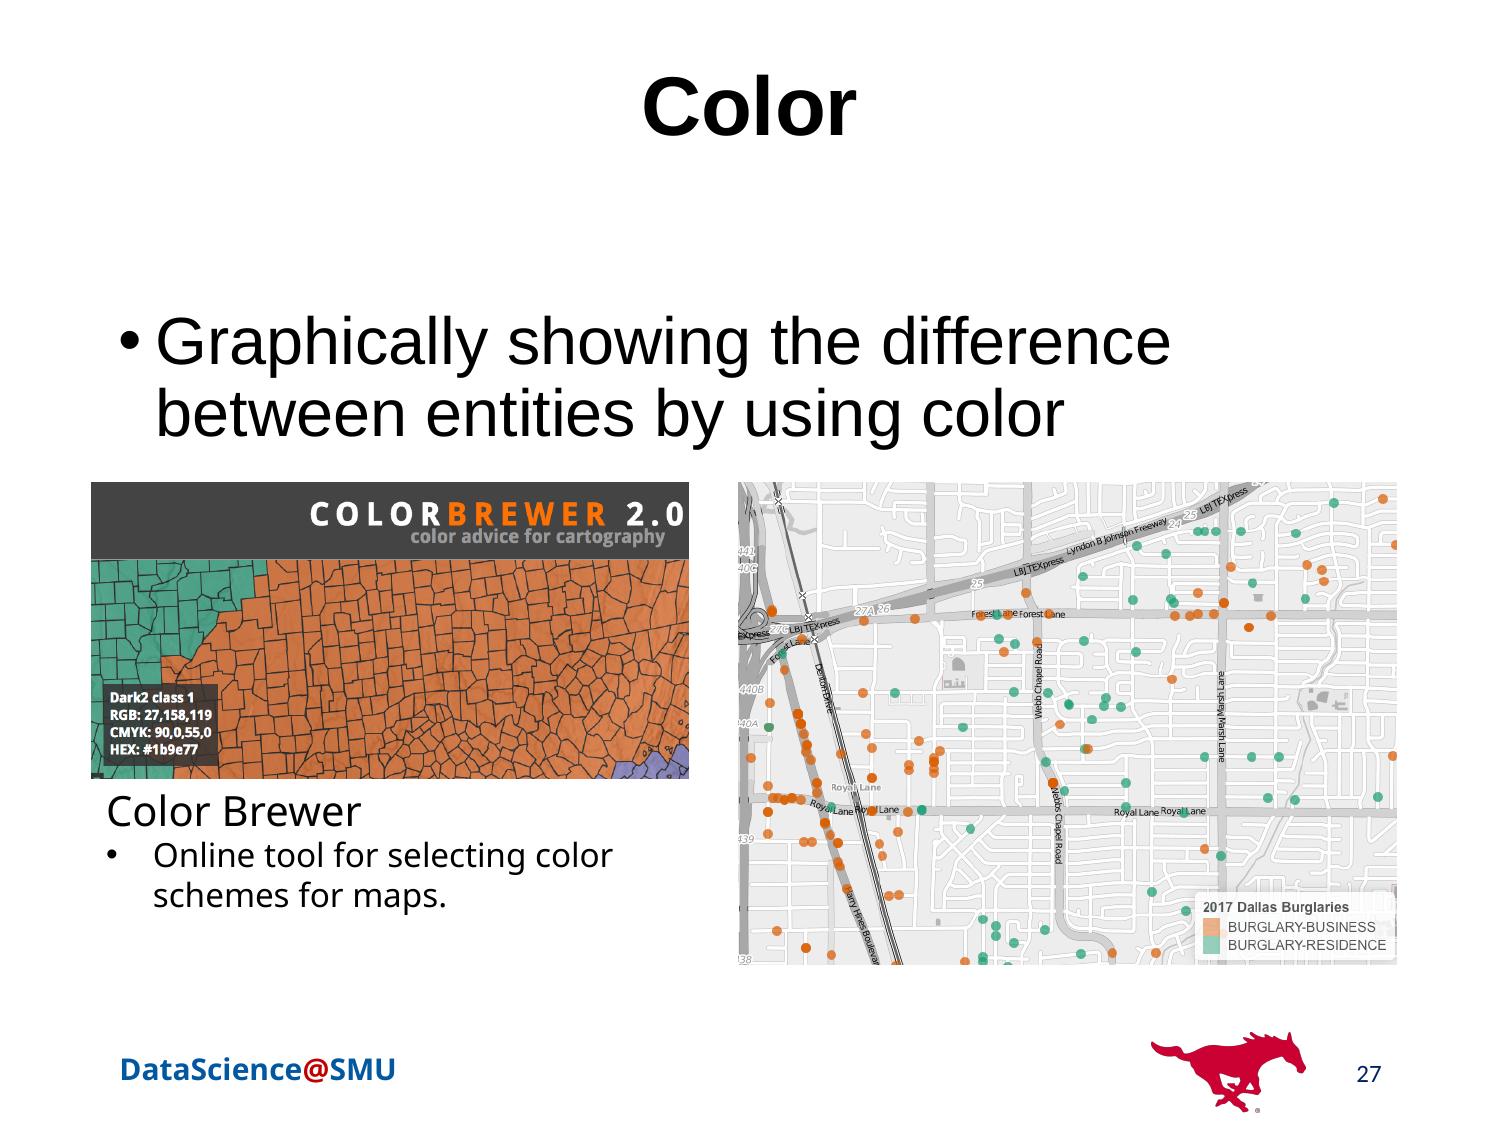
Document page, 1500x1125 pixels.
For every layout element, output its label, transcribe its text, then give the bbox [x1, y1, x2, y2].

list Graphically showing the difference between entities by using color [103, 299, 1397, 1014]
text_box Color Brewer Online tool for selecting color schemes for maps. [91, 779, 677, 962]
title Color [103, 0, 1397, 218]
picture [738, 482, 1397, 965]
picture [1151, 1103, 1306, 1113]
picture [91, 482, 689, 779]
slide_number 27 [1059, 1042, 1397, 1103]
picture [1151, 1032, 1306, 1042]
